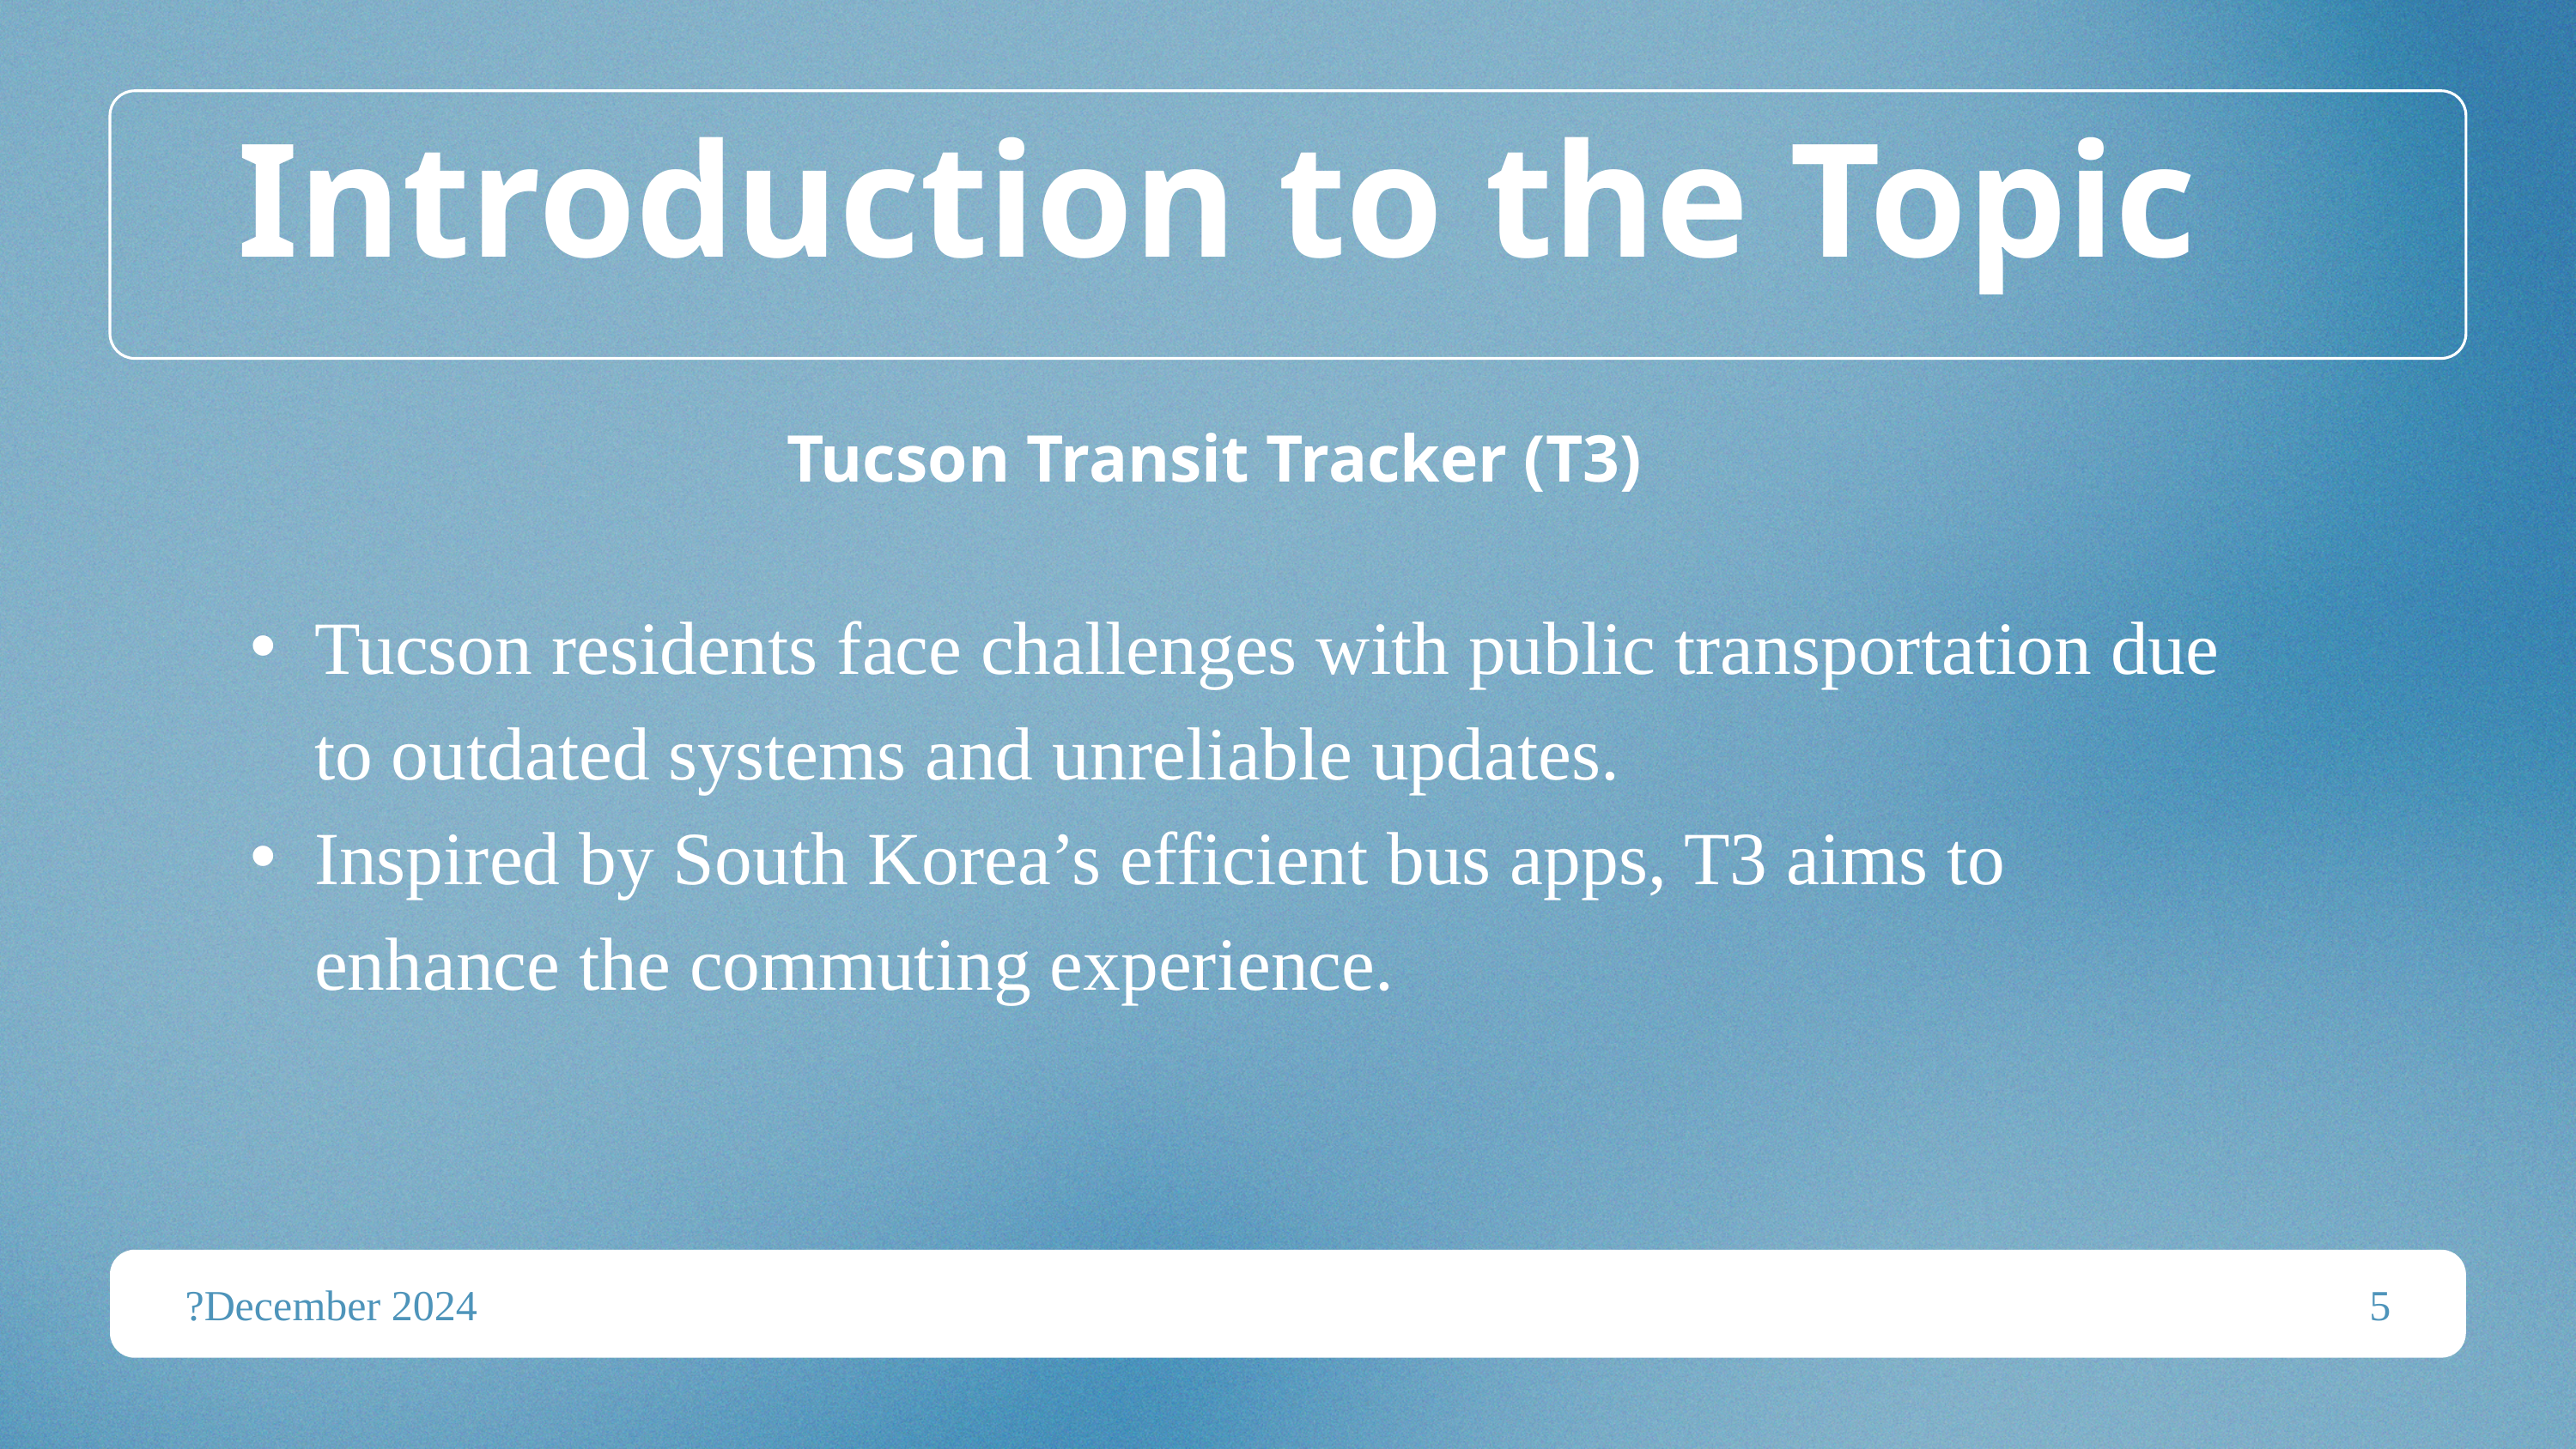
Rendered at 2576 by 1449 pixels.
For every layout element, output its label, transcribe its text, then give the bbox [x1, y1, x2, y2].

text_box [109, 90, 2467, 359]
text_box Tucson residents face challenges with public transportation due to outdated systems and unreliable updates. Inspired by South Korea’s efficient bus apps, T3 aims to enhance the commuting experience. [186, 479, 2243, 1216]
text_box [0, 0, 2576, 1449]
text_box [109, 1249, 2467, 1358]
text_box Tucson Transit Tracker (T3) [328, 404, 2101, 479]
